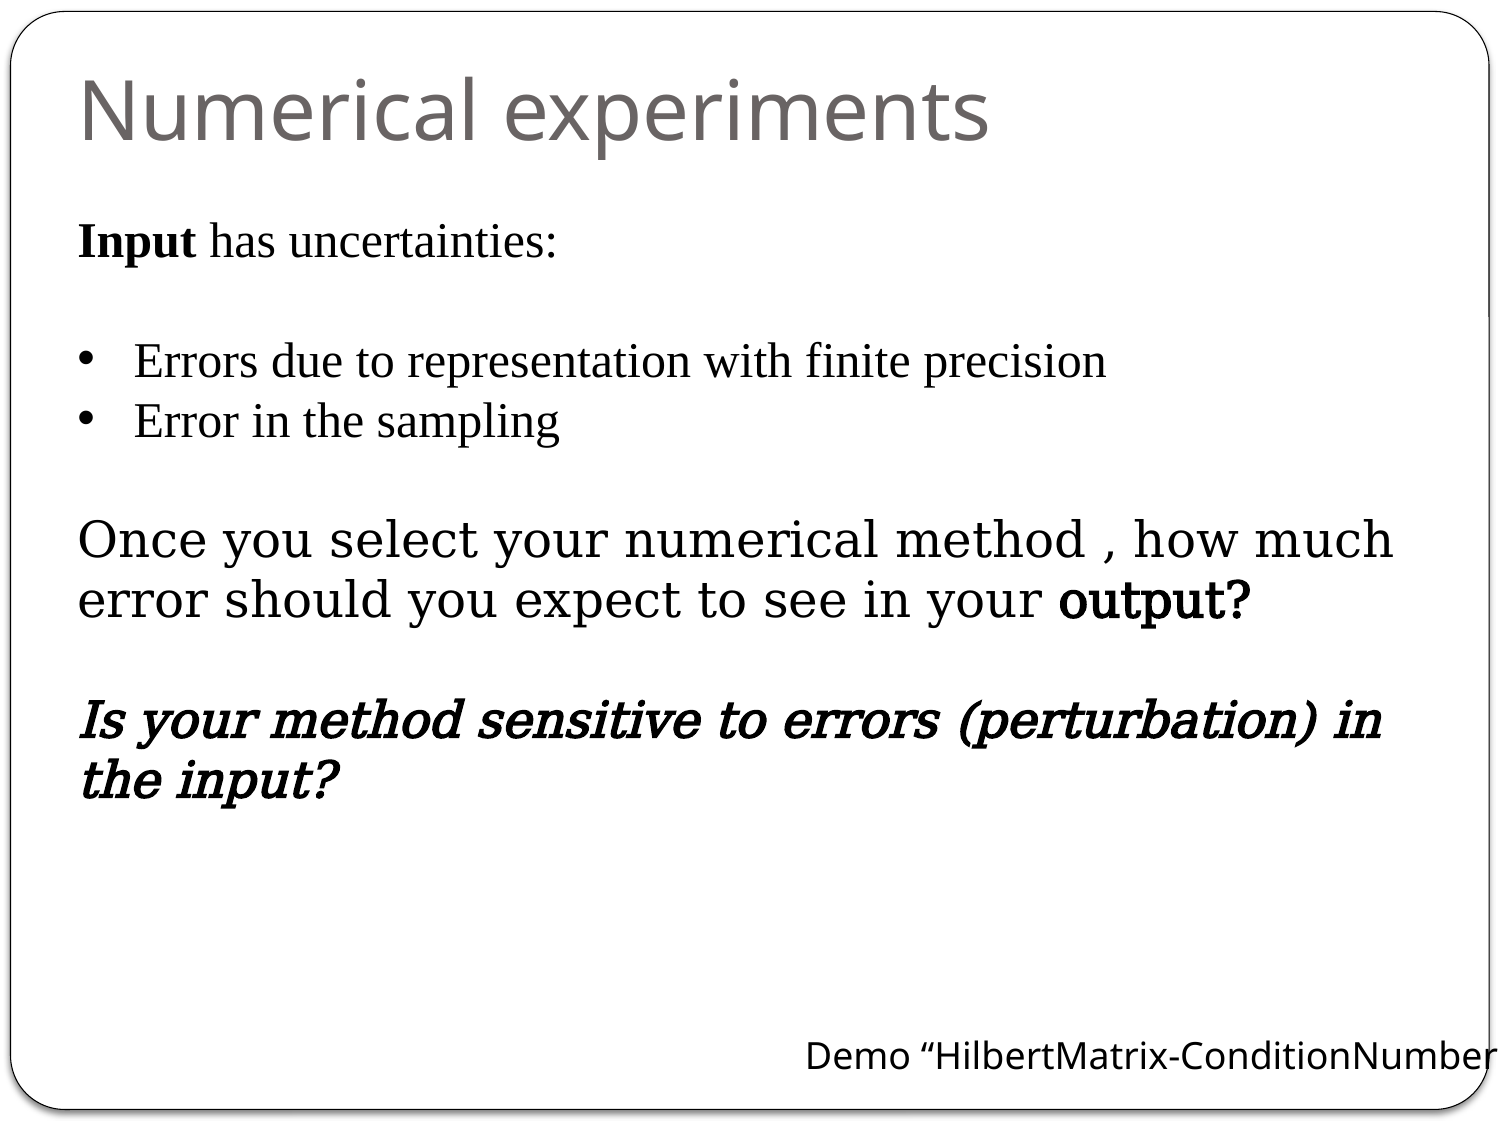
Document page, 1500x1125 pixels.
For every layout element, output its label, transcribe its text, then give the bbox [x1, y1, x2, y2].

text_box Numerical experiments [62, 50, 1500, 165]
text_box Demo “HilbertMatrix-ConditionNumber” [790, 1024, 1500, 1085]
text_box Input has uncertainties: Errors due to representation with finite precision Error in the sampling Once you select your numerical method , how much error should you expect to see in your output? Is your method sensitive to errors (perturbation) in the input? [62, 199, 1463, 815]
